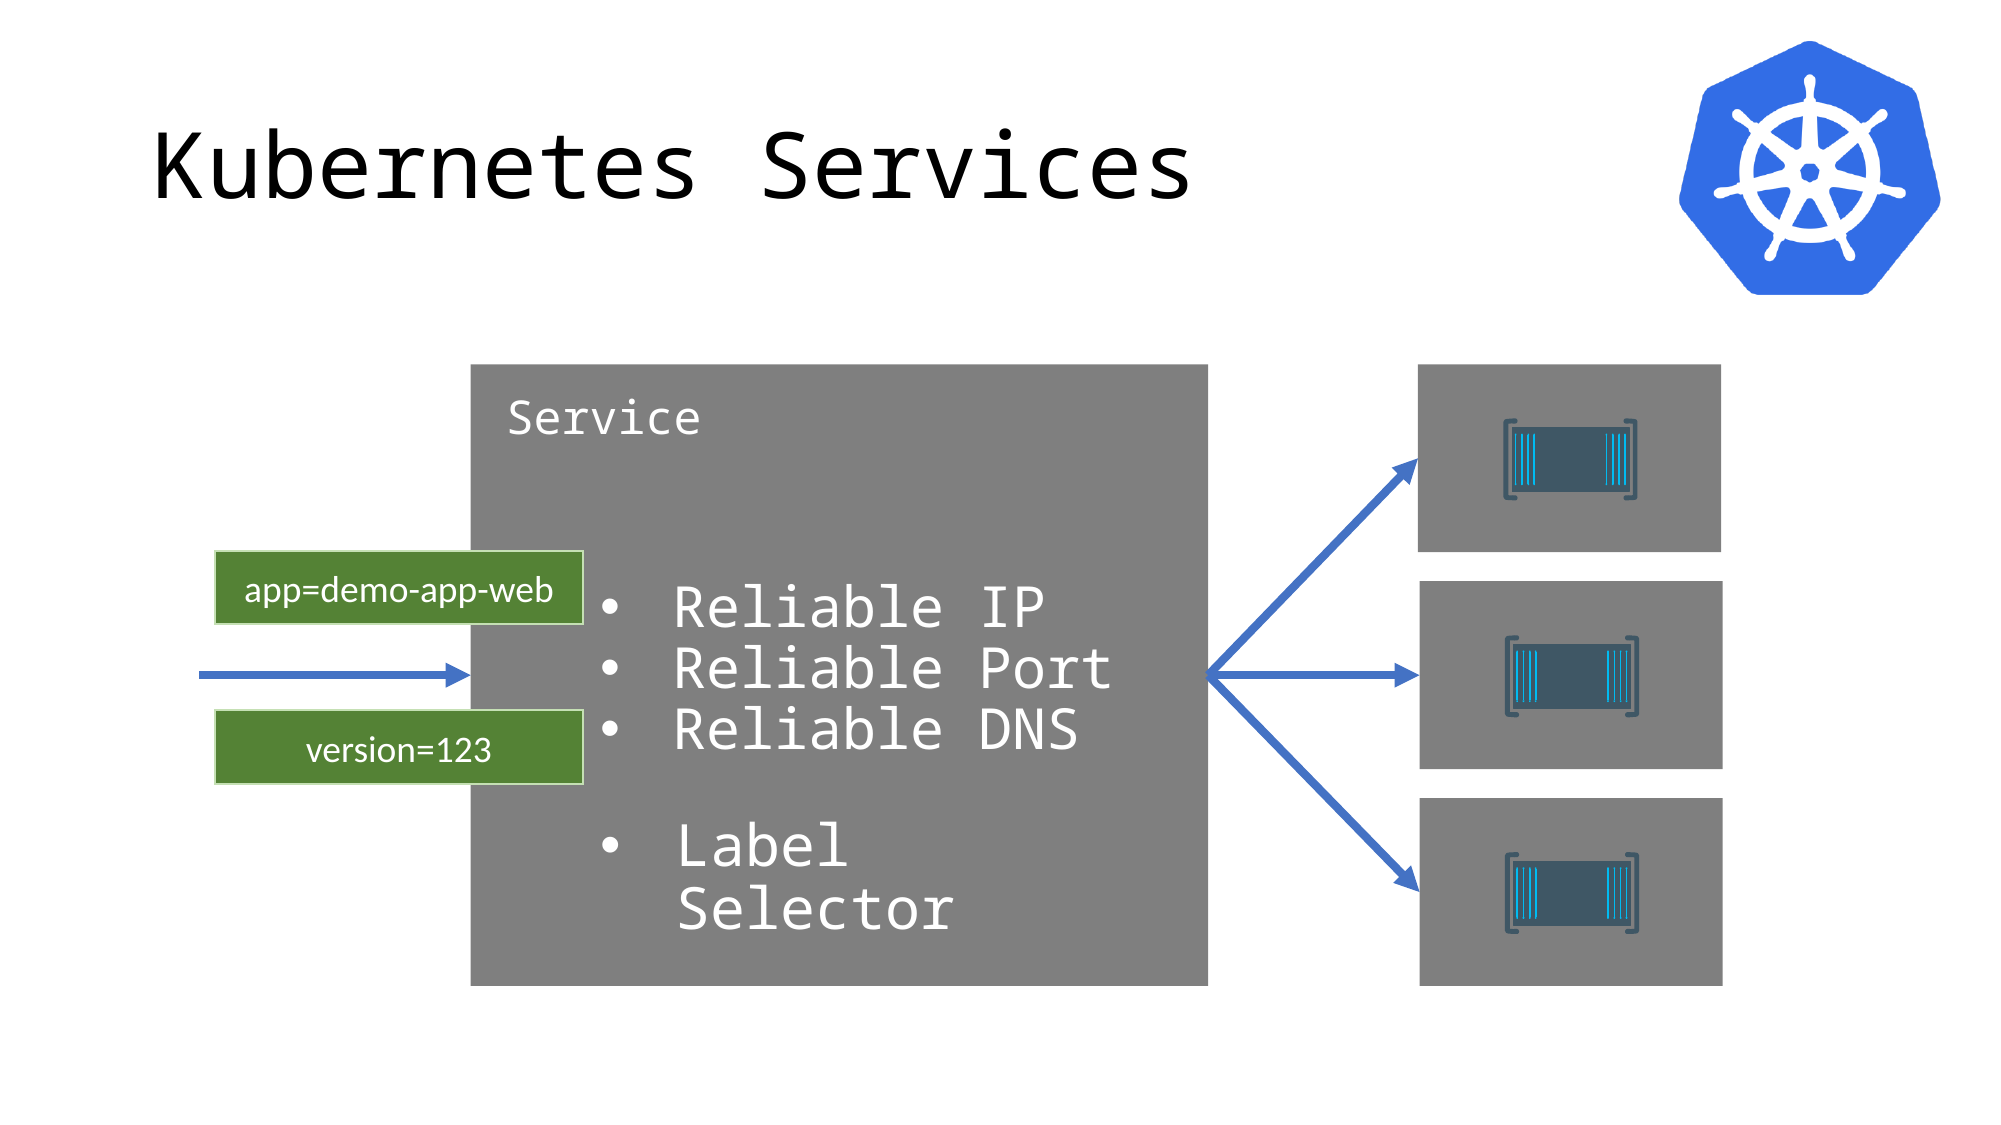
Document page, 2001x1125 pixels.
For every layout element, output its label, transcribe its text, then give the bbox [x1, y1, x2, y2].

text_box [1419, 581, 1723, 770]
picture [1503, 633, 1639, 718]
text_box Reliable IP Reliable Port Reliable DNS [585, 570, 1152, 770]
picture [1670, 28, 1949, 307]
text_box Service [490, 372, 733, 468]
text_box [470, 364, 1209, 986]
text_box [1419, 798, 1723, 986]
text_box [1208, 458, 1418, 675]
text_box [1417, 364, 1722, 553]
text_box Label Selector [585, 779, 1152, 979]
title Kubernetes Services [137, 59, 1670, 278]
picture [1503, 850, 1639, 934]
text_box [1208, 675, 1420, 893]
picture [1501, 416, 1638, 501]
text_box app=demo-app-web [214, 550, 584, 625]
text_box version=123 [214, 709, 584, 785]
